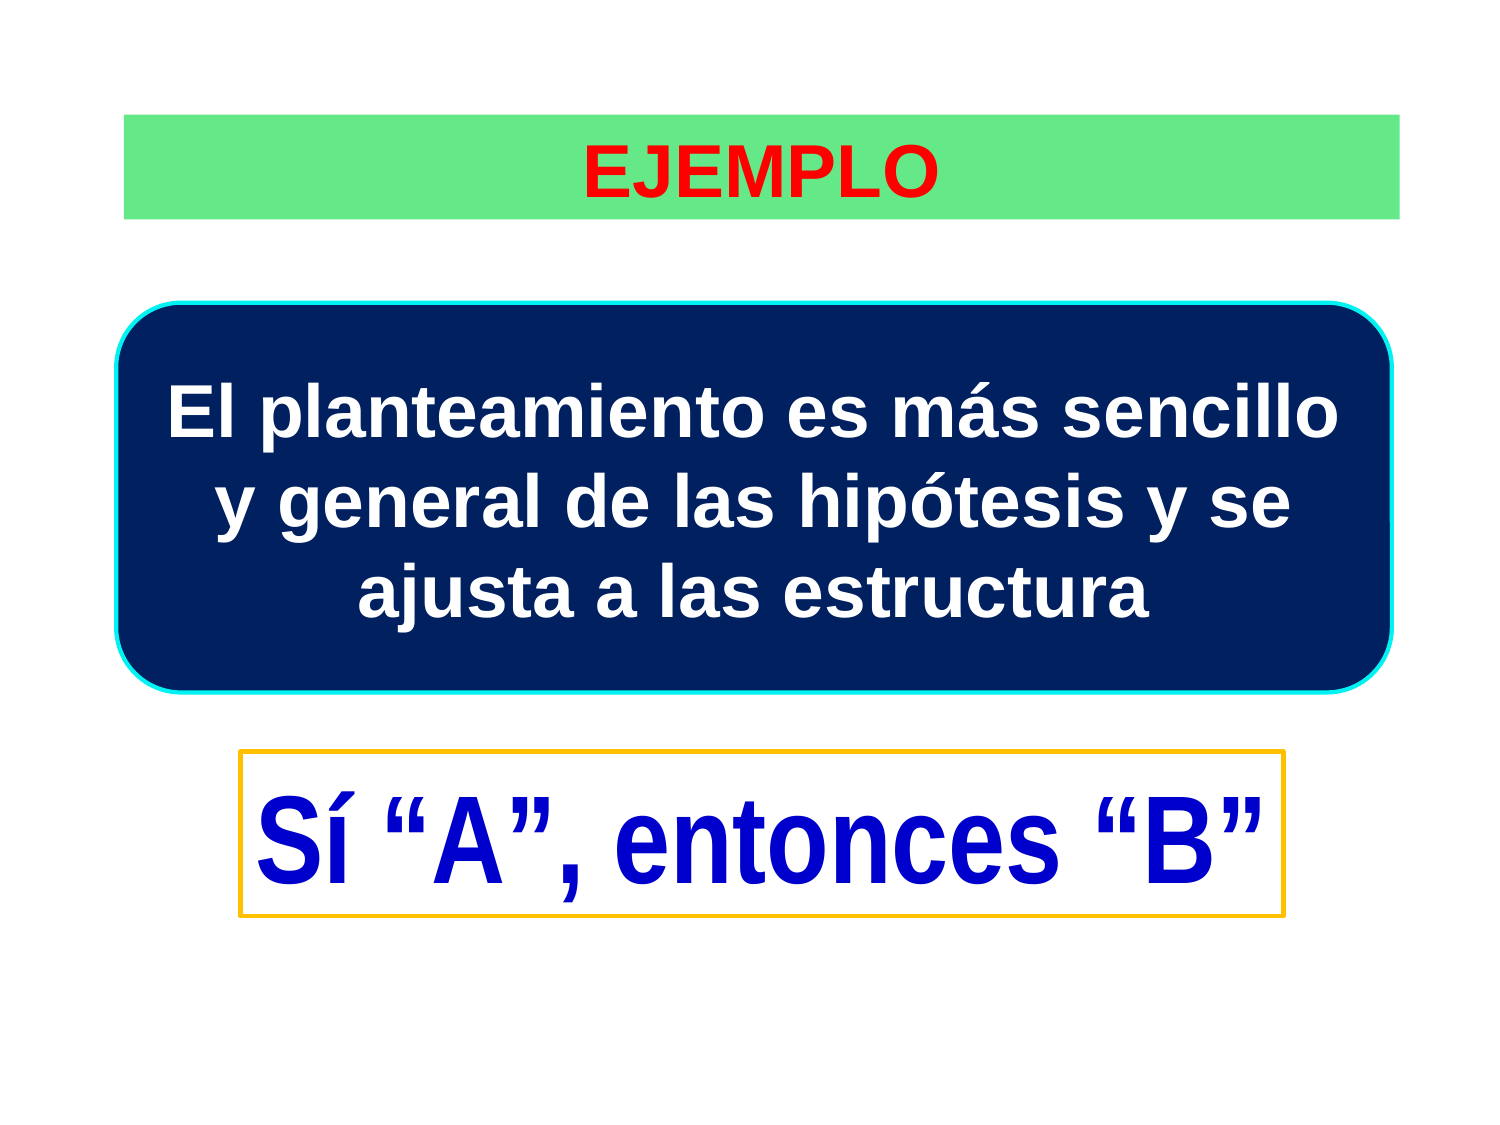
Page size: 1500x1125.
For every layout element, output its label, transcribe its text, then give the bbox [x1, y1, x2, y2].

text_box El planteamiento es más sencillo y general de las hipótesis y se ajusta a las estructura [114, 300, 1394, 695]
text_box Sí “A”, entonces “B” [240, 751, 1284, 917]
text_box EJEMPLO [123, 114, 1400, 220]
